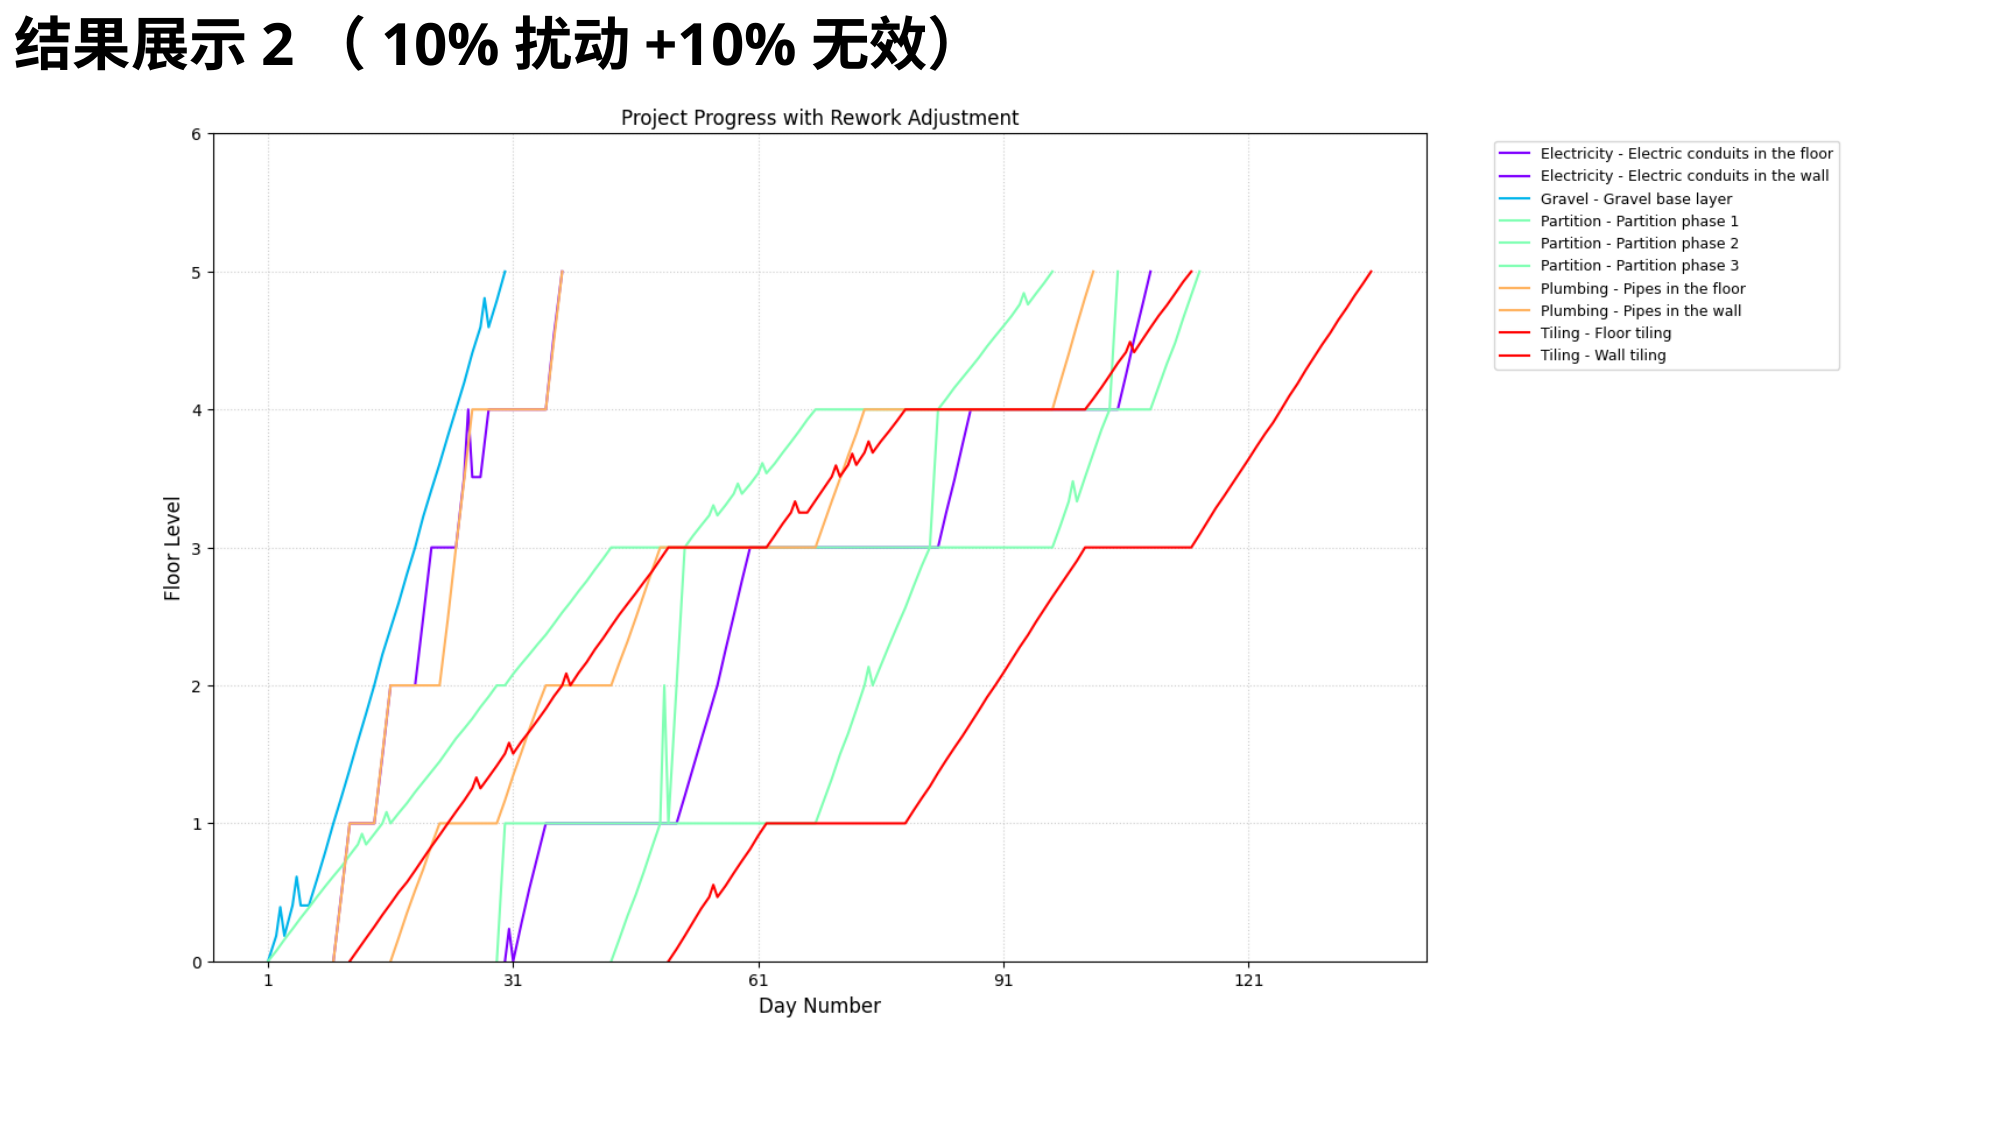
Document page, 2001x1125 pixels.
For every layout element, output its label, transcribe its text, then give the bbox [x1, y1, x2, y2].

text_box 结果展示2（10%扰动+10%无效） [0, 0, 2000, 85]
picture [147, 89, 1853, 1036]
